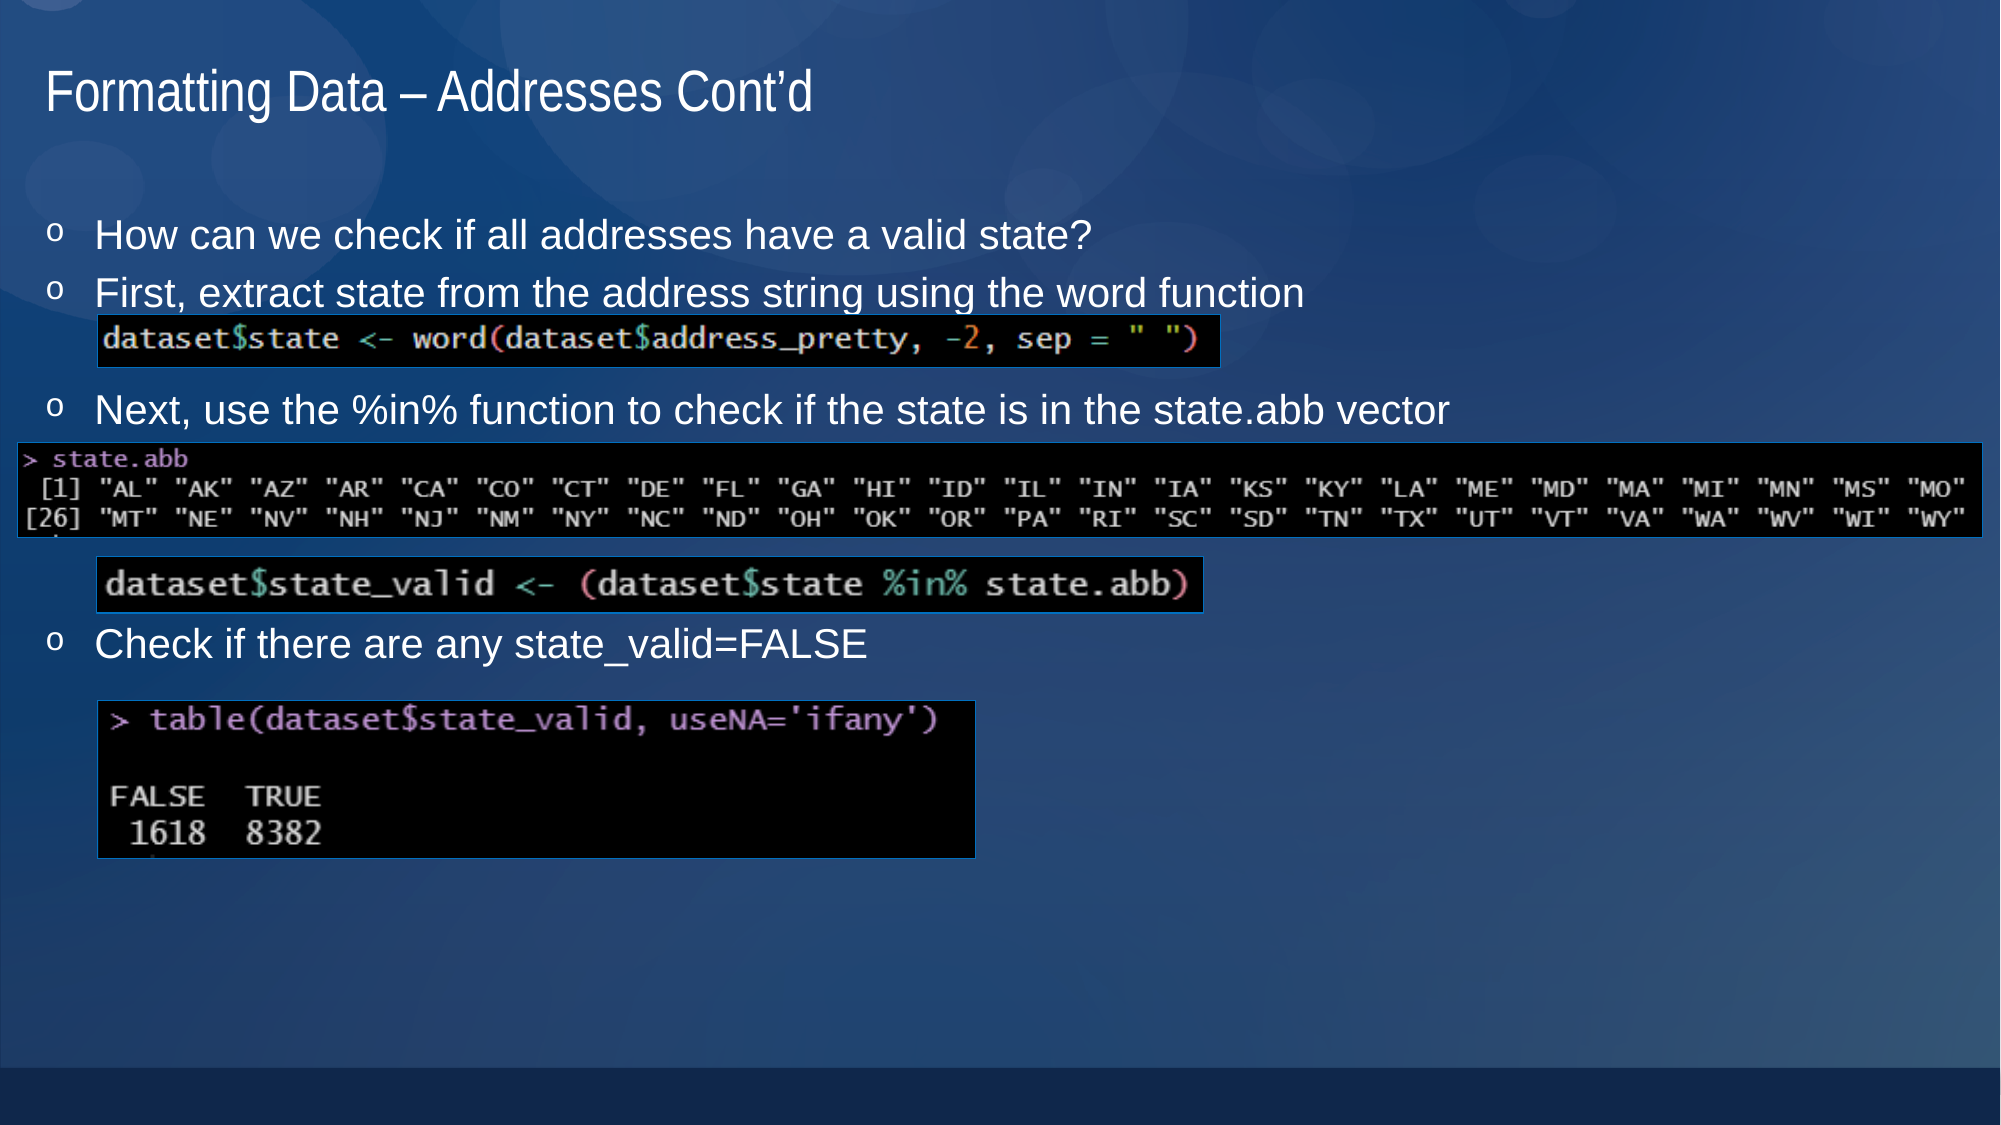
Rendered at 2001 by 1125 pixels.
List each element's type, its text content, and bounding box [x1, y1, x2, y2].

title Formatting Data – Addresses Cont’d [29, 29, 1965, 156]
picture [0, 0, 2000, 1067]
list How can we check if all addresses have a valid state? First, extract state from the address string using the word function Next, use the %in% function to check if the state is in the state.abb vector Check if there are any state_valid=FALSE [29, 199, 1965, 439]
list How can we check if all addresses have a valid state? First, extract state from the address string using the word function Next, use the %in% function to check if the state is in the state.abb vector Check if there are any state_valid=FALSE [29, 549, 1965, 977]
